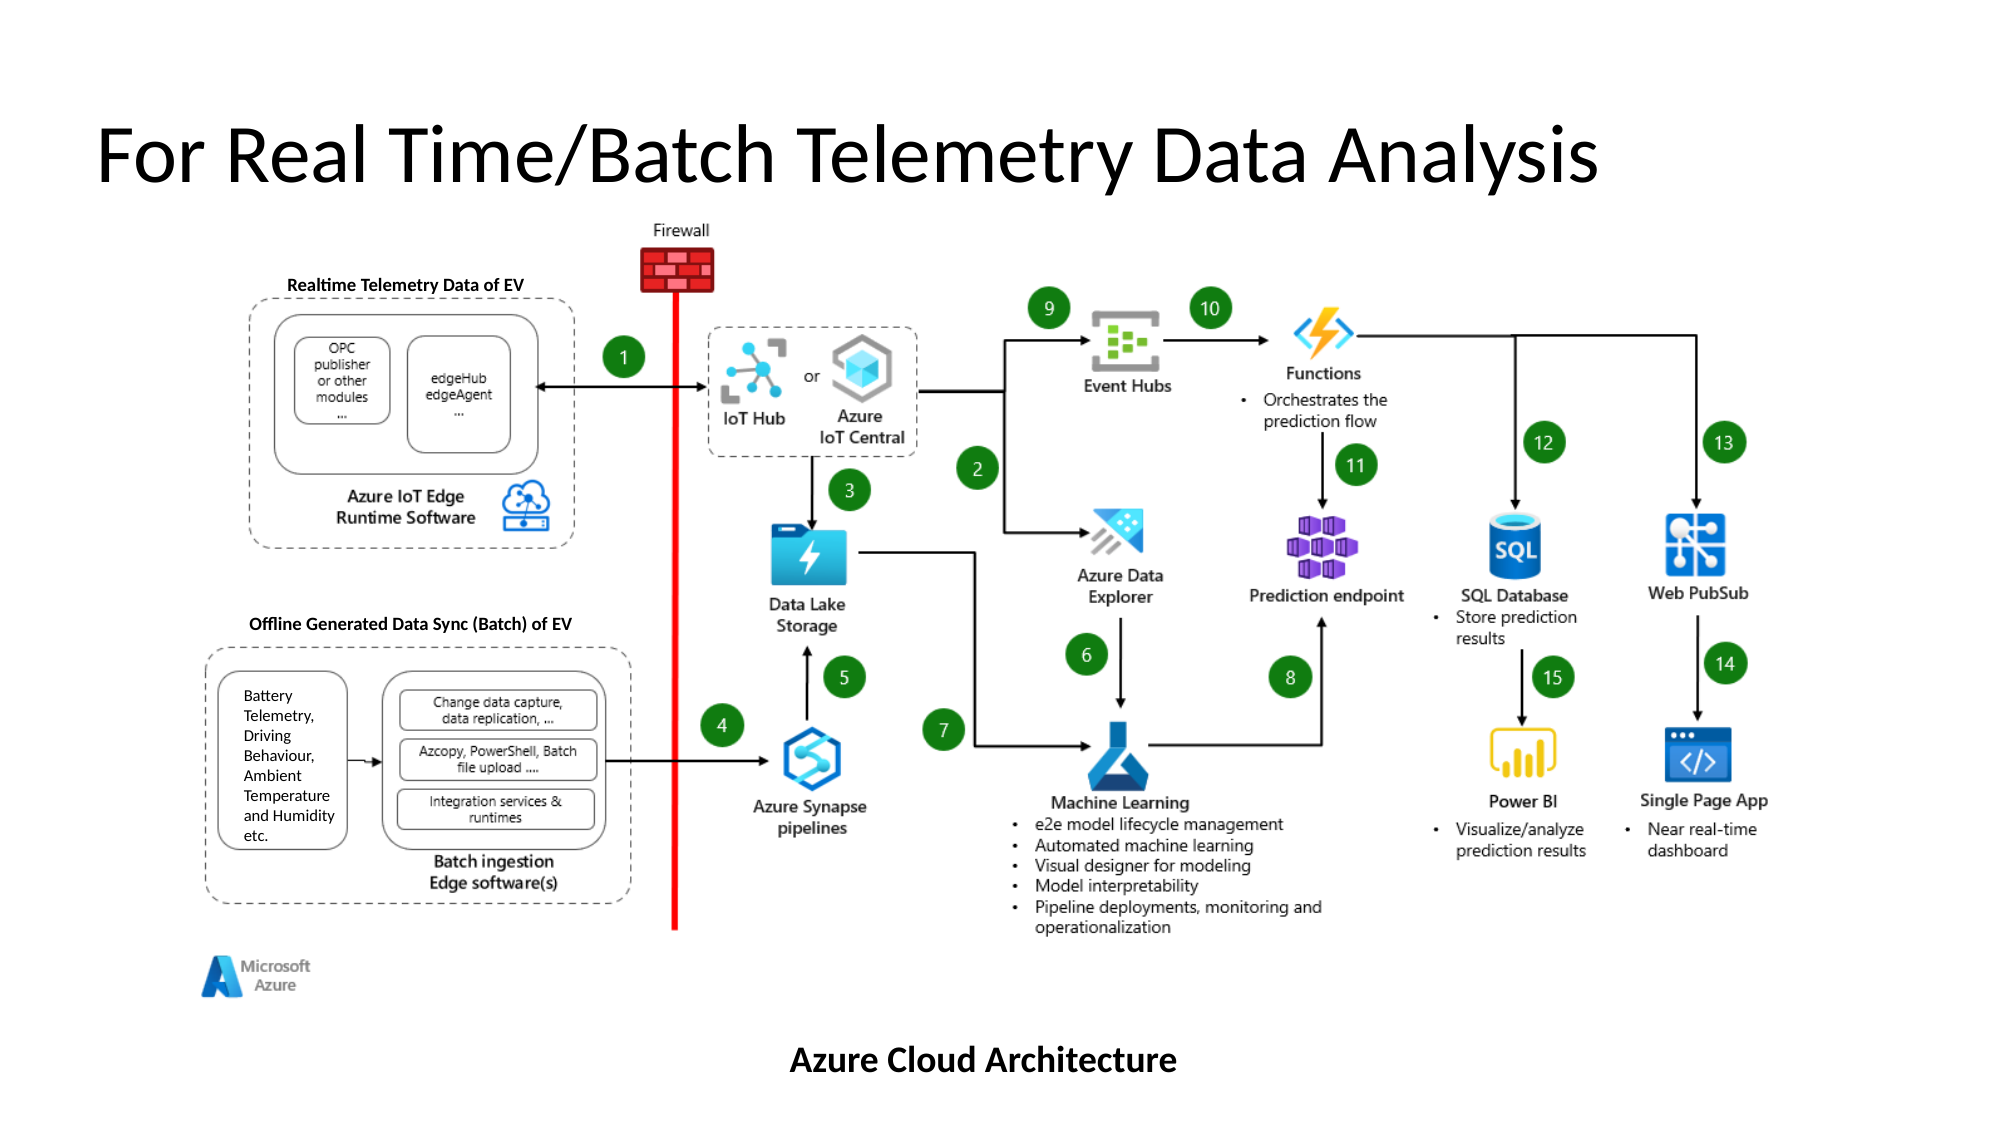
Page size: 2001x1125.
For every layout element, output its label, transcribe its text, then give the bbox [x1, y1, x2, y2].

text_box Azure Cloud Architecture [774, 1027, 1194, 1088]
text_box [195, 220, 1773, 1026]
title For Real Time/Batch Telemetry Data Analysis [81, 36, 1807, 254]
